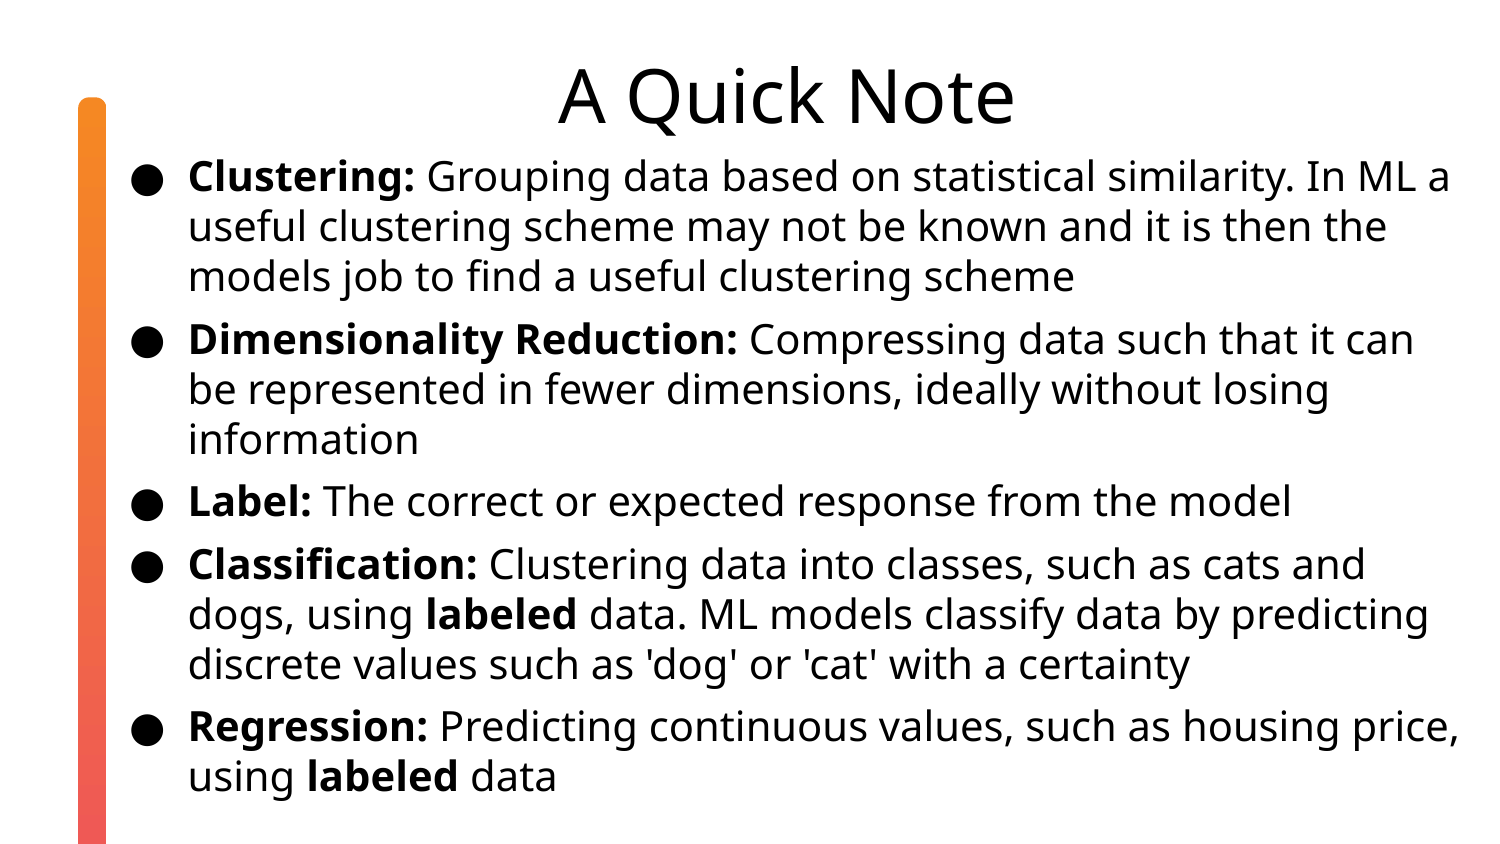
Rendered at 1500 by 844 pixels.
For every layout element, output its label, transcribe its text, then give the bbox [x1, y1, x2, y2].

text_box [78, 97, 107, 844]
text_box A Quick Note [112, 37, 1463, 150]
text_box Clustering: Grouping data based on statistical similarity. In ML a useful clustering scheme may not be known and it is then the models job to find a useful clustering scheme Dimensionality Reduction: Compressing data such that it can be represented in fewer dimensions, ideally without losing information Label: The correct or expected response from the model Classification: Clustering data into classes, such as cats and dogs, using labeled data. ML models classify data by predicting discrete values such as 'dog' or 'cat' with a certainty Regression: Predicting continuous values, such as housing price, using labeled data [112, 150, 1462, 801]
